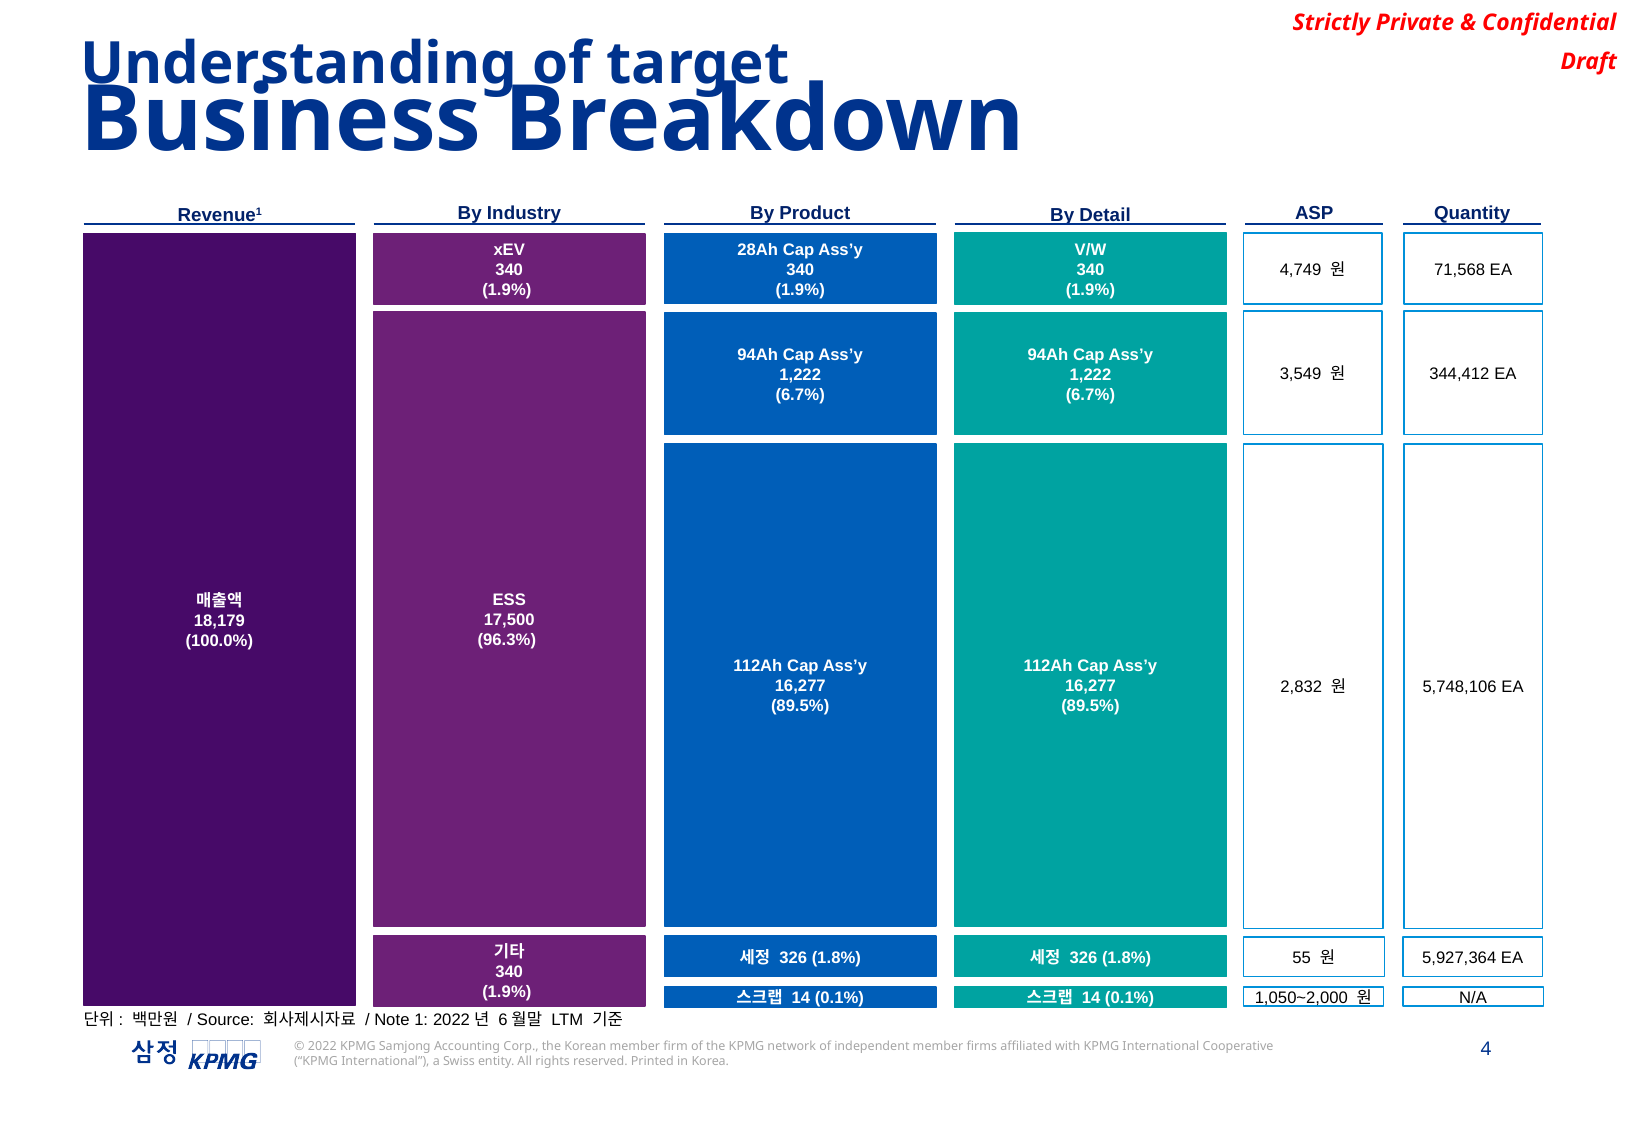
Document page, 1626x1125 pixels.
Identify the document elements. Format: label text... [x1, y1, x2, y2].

text_box 기타 340 (1.9%) [373, 936, 646, 1006]
text_box 1,050~2,000 원 [1243, 986, 1384, 1006]
text_box 3,549 원 [1243, 310, 1383, 435]
picture [129, 1038, 263, 1071]
text_box By Product [664, 203, 937, 222]
text_box 5,927,364 EA [1403, 936, 1543, 977]
text_box V/W 340 (1.9%) [954, 232, 1227, 305]
text_box 55 원 [1243, 936, 1385, 977]
text_box By Industry [373, 203, 646, 222]
text_box Business Breakdown [65, 83, 1475, 178]
text_box 스크랩 14 (0.1%) [954, 986, 1227, 1008]
text_box 단위: 백만원 / Source: 회사제시자료 / Note 1: 2022년 6월말 LTM 기준 [83, 1006, 1625, 1031]
text_box 71,568 EA [1403, 232, 1543, 305]
text_box 344,412 EA [1403, 310, 1543, 435]
text_box 94Ah Cap Ass’y 1,222 (6.7%) [954, 313, 1227, 435]
text_box 4,749 원 [1243, 232, 1383, 305]
text_box 2,832 원 [1243, 443, 1384, 929]
text_box 스크랩 14 (0.1%) [664, 986, 937, 1008]
text_box Understanding of target [65, 37, 1475, 83]
text_box 세정 326 (1.8%) [954, 936, 1227, 977]
text_box Revenue1 [83, 203, 356, 223]
text_box 매출액 18,179 (100.0%) [83, 233, 356, 1006]
text_box ESS 17,500 (96.3%) [373, 311, 646, 926]
text_box ASP [1245, 203, 1384, 222]
text_box 5,748,106 EA [1403, 443, 1543, 929]
text_box N/A [1403, 986, 1544, 1007]
text_box xEV 340 (1.9%) [373, 233, 646, 305]
text_box 28Ah Cap Ass’y 340 (1.9%) [664, 233, 937, 304]
text_box By Detail [954, 203, 1227, 223]
text_box 세정 326 (1.8%) [664, 936, 937, 977]
text_box Quantity [1403, 203, 1542, 222]
text_box 112Ah Cap Ass’y 16,277 (89.5%) [664, 443, 937, 926]
text_box 94Ah Cap Ass’y 1,222 (6.7%) [664, 312, 937, 435]
text_box 112Ah Cap Ass’y 16,277 (89.5%) [954, 443, 1227, 926]
